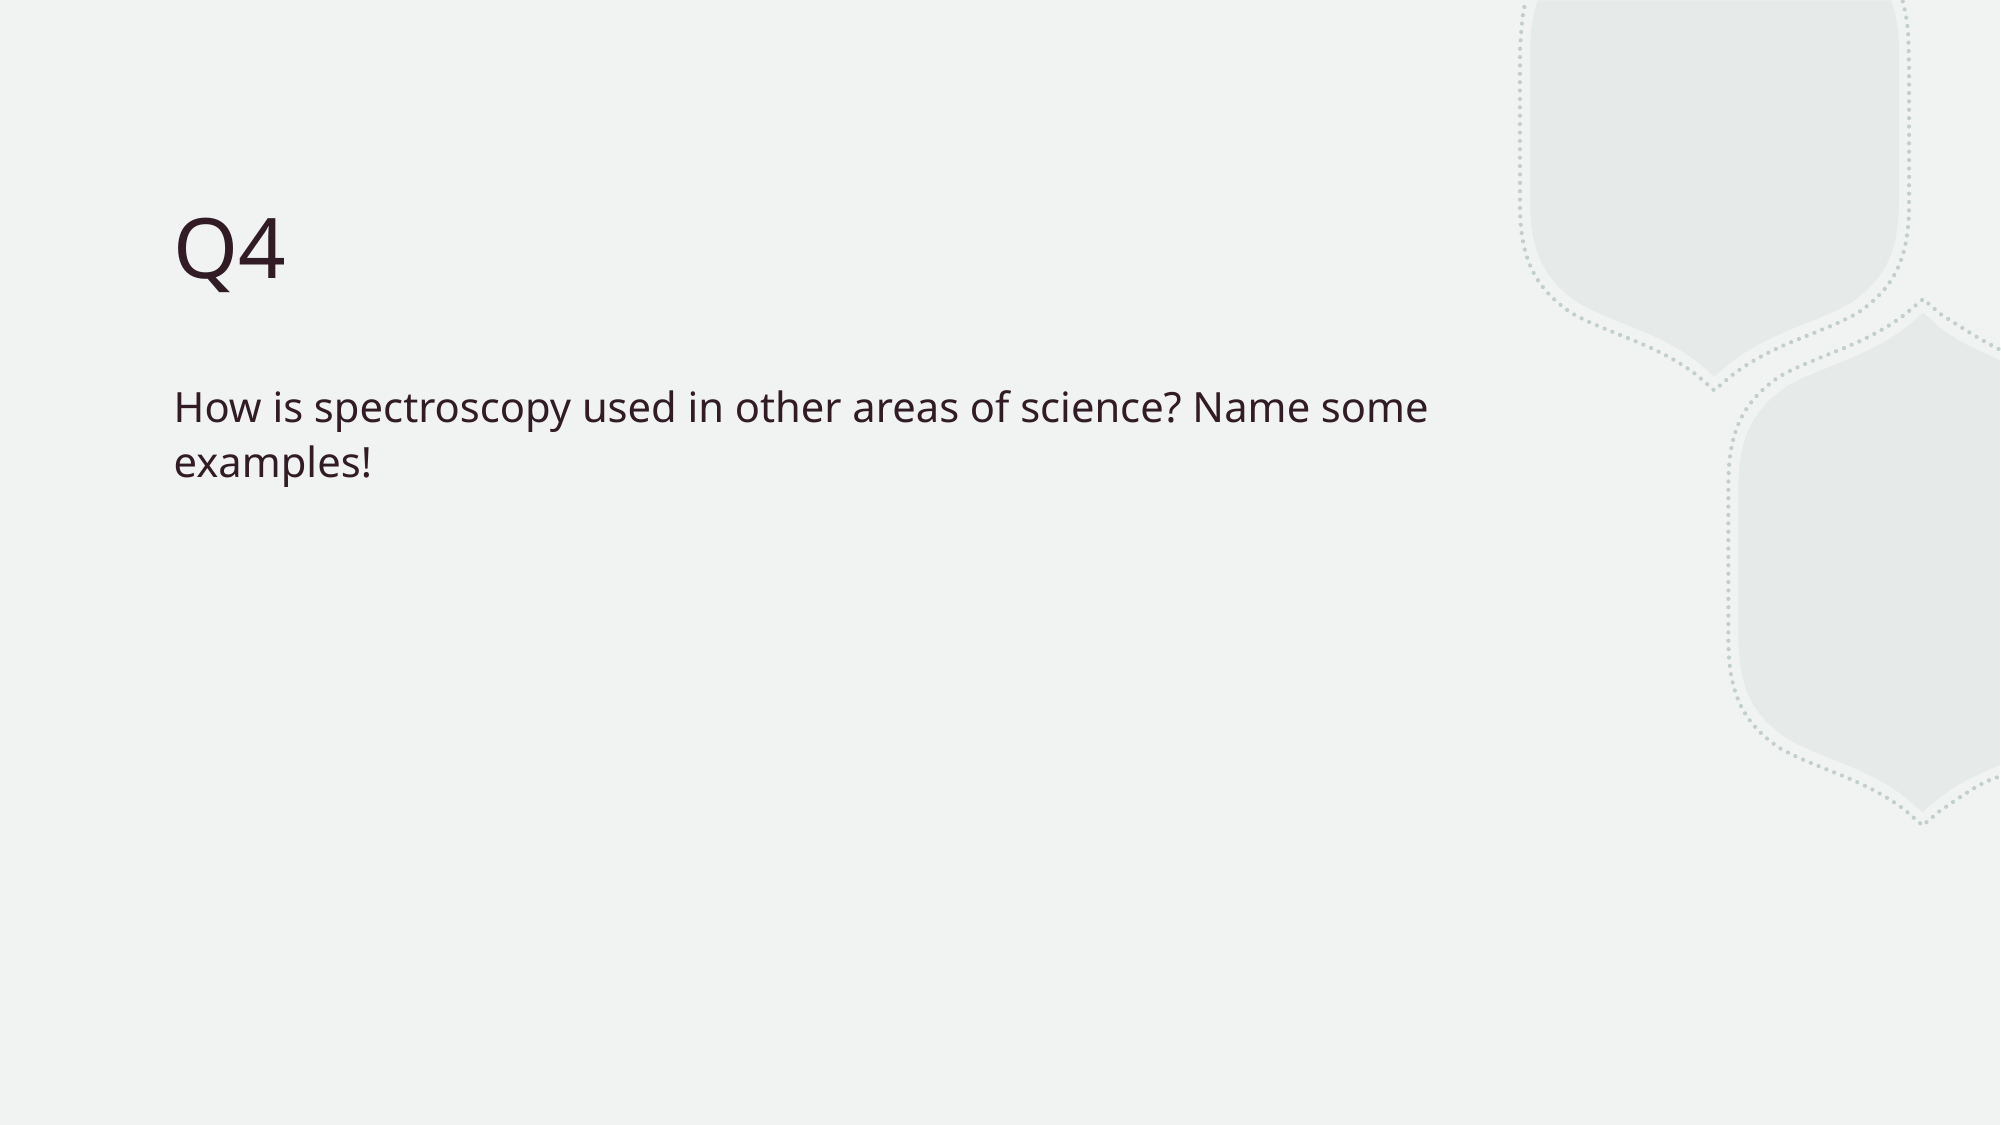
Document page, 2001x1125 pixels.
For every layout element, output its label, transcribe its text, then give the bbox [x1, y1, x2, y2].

title Q4 [158, 157, 1648, 332]
list How is spectroscopy used in other areas of science? Name some examples! [158, 368, 1648, 968]
